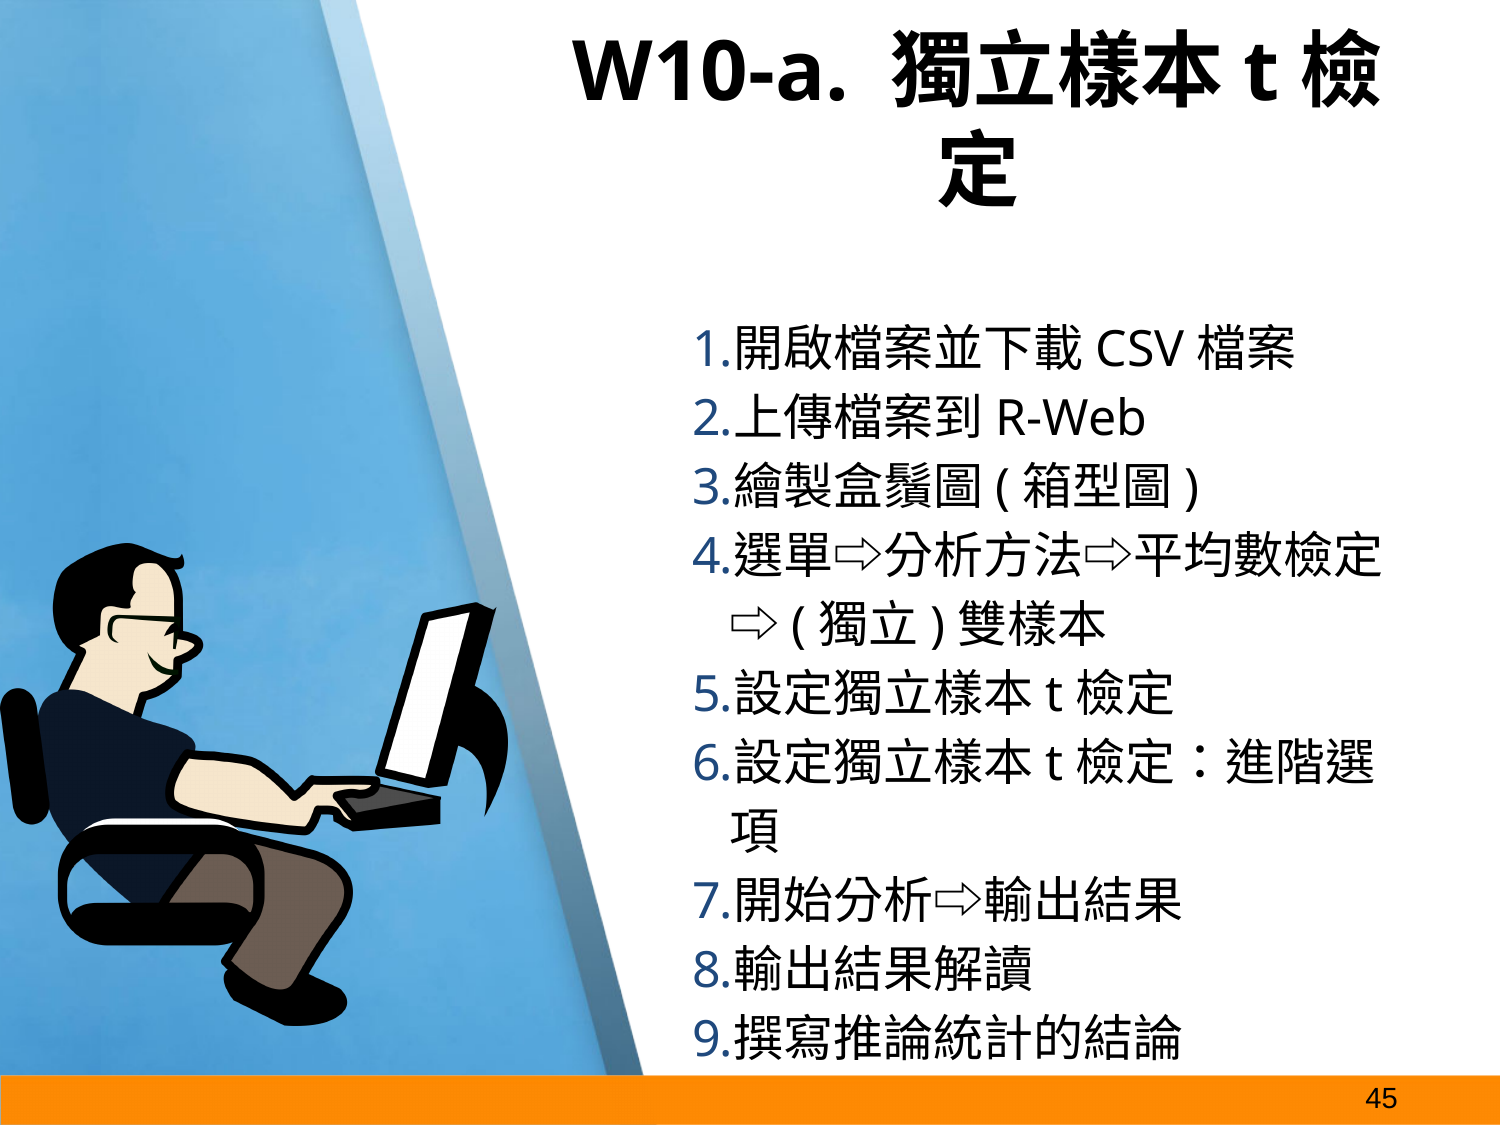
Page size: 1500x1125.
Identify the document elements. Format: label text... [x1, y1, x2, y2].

list 開啟檔案並下載CSV檔案 上傳檔案到R-Web 繪製盒鬚圖(箱型圖) 選單⇨分析方法⇨平均數檢定 ⇨(獨立)雙樣本 設定獨立樣本t檢定 設定獨立樣本t檢定：進階選項 開始分析⇨輸出結果 輸出結果解讀 撰寫推論統計的結論 [639, 292, 1422, 1066]
picture [1, 1076, 1500, 1124]
title W10-a. 獨立樣本t檢定 [534, 27, 1422, 232]
picture [0, 0, 862, 1075]
slide_number ‹#› [1350, 1074, 1488, 1118]
